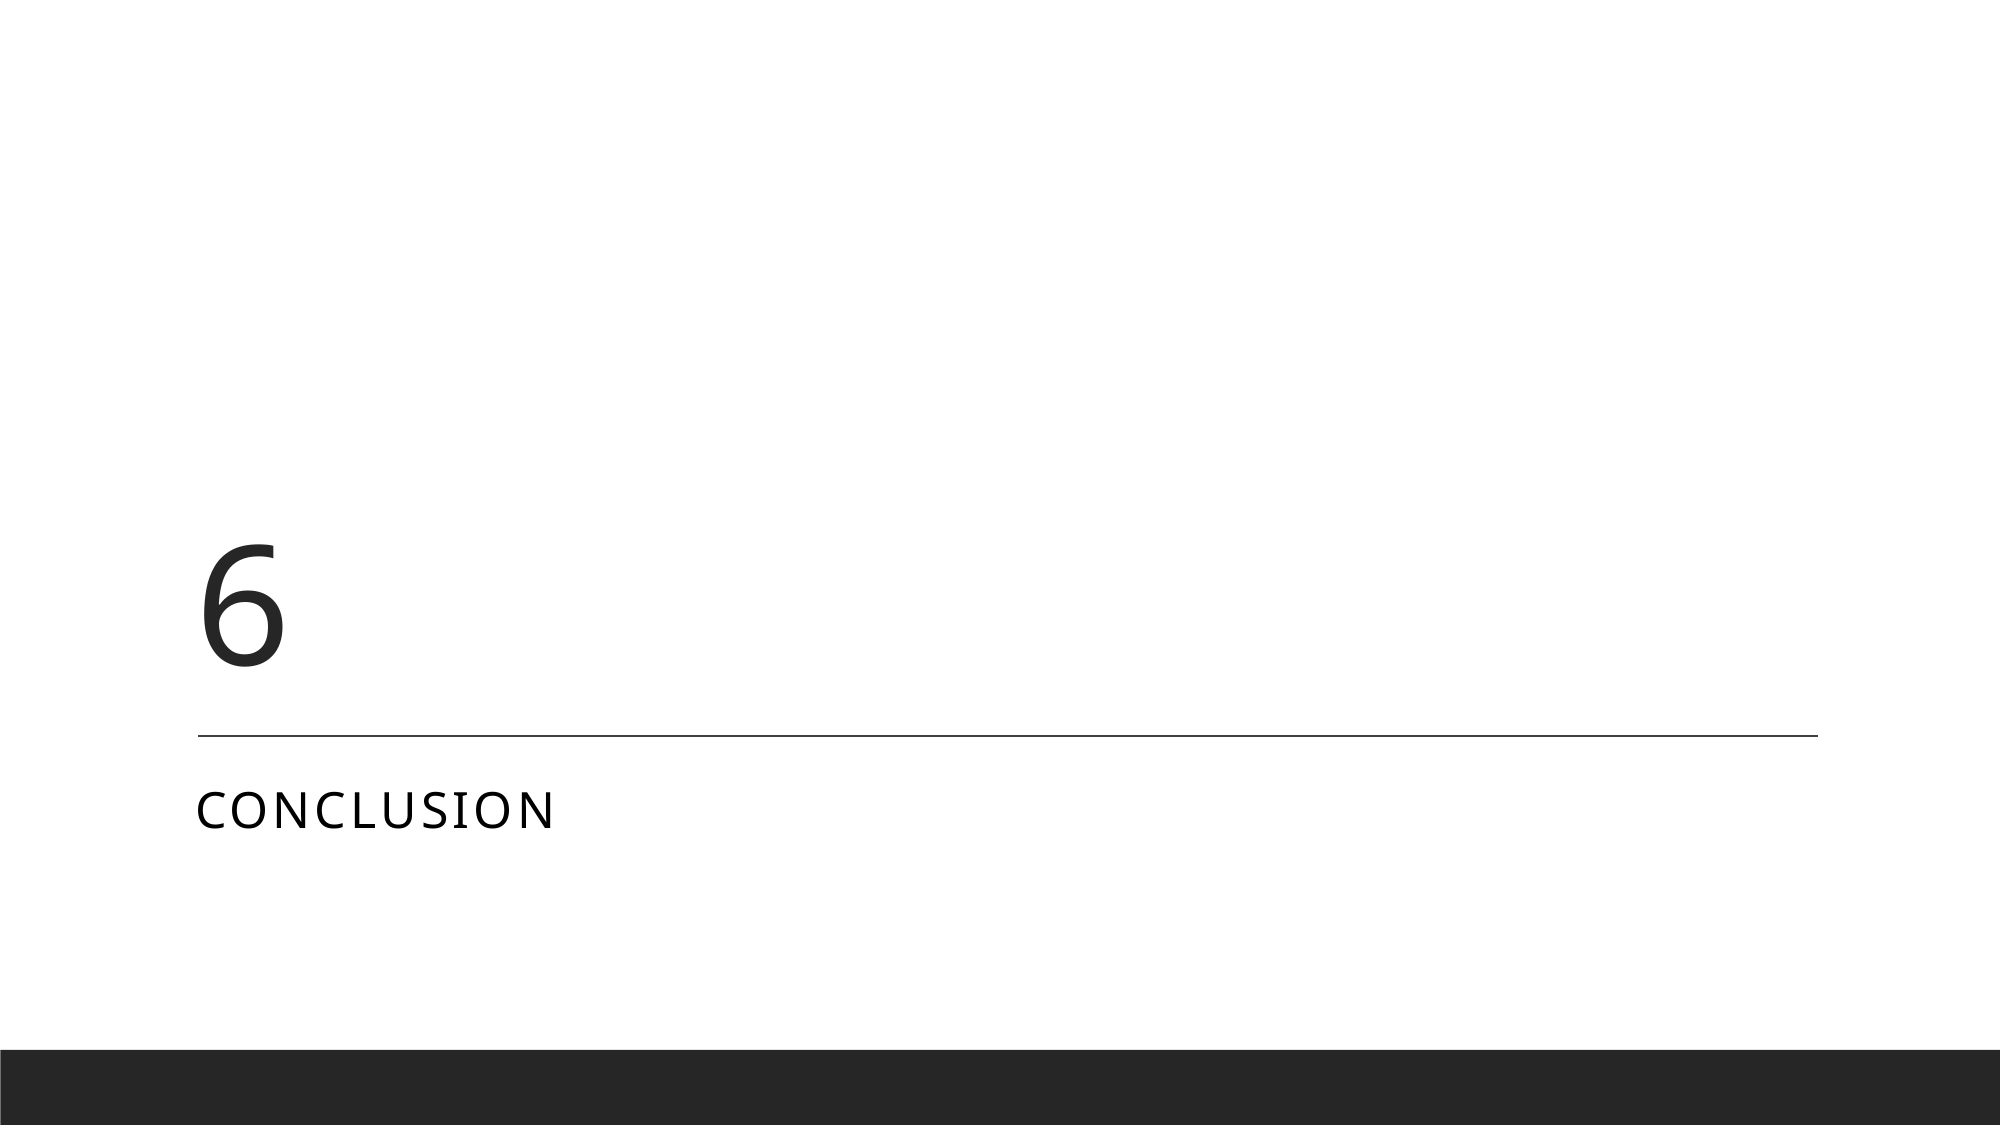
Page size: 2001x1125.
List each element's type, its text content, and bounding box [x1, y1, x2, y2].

title 6 [180, 124, 1830, 710]
list Conclusion [180, 765, 1830, 953]
